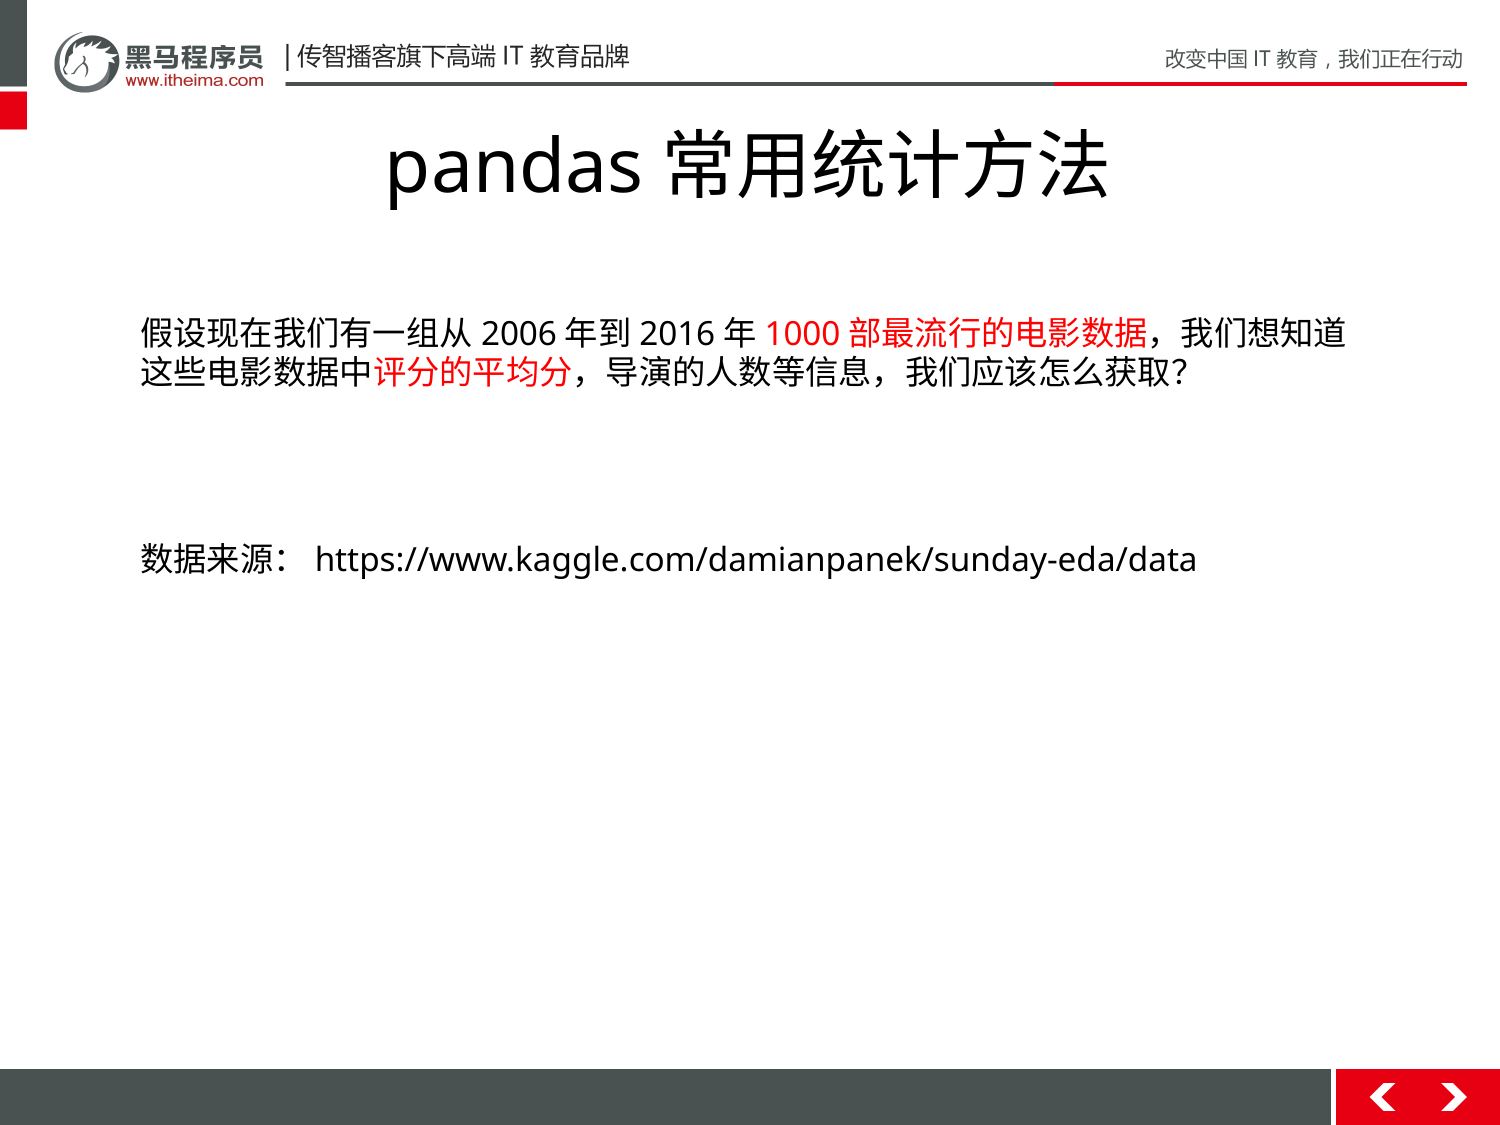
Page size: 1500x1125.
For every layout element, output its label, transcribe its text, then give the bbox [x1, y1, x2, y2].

list 假设现在我们有一组从2006年到2016年1000部最流行的电影数据，我们想知道这些电影数据中评分的平均分，导演的人数等信息，我们应该怎么获取？ 数据来源：https://www.kaggle.com/damianpanek/sunday-eda/data [125, 303, 1372, 593]
picture [0, 0, 1500, 1125]
title pandas常用统计方法 [81, 97, 1416, 216]
